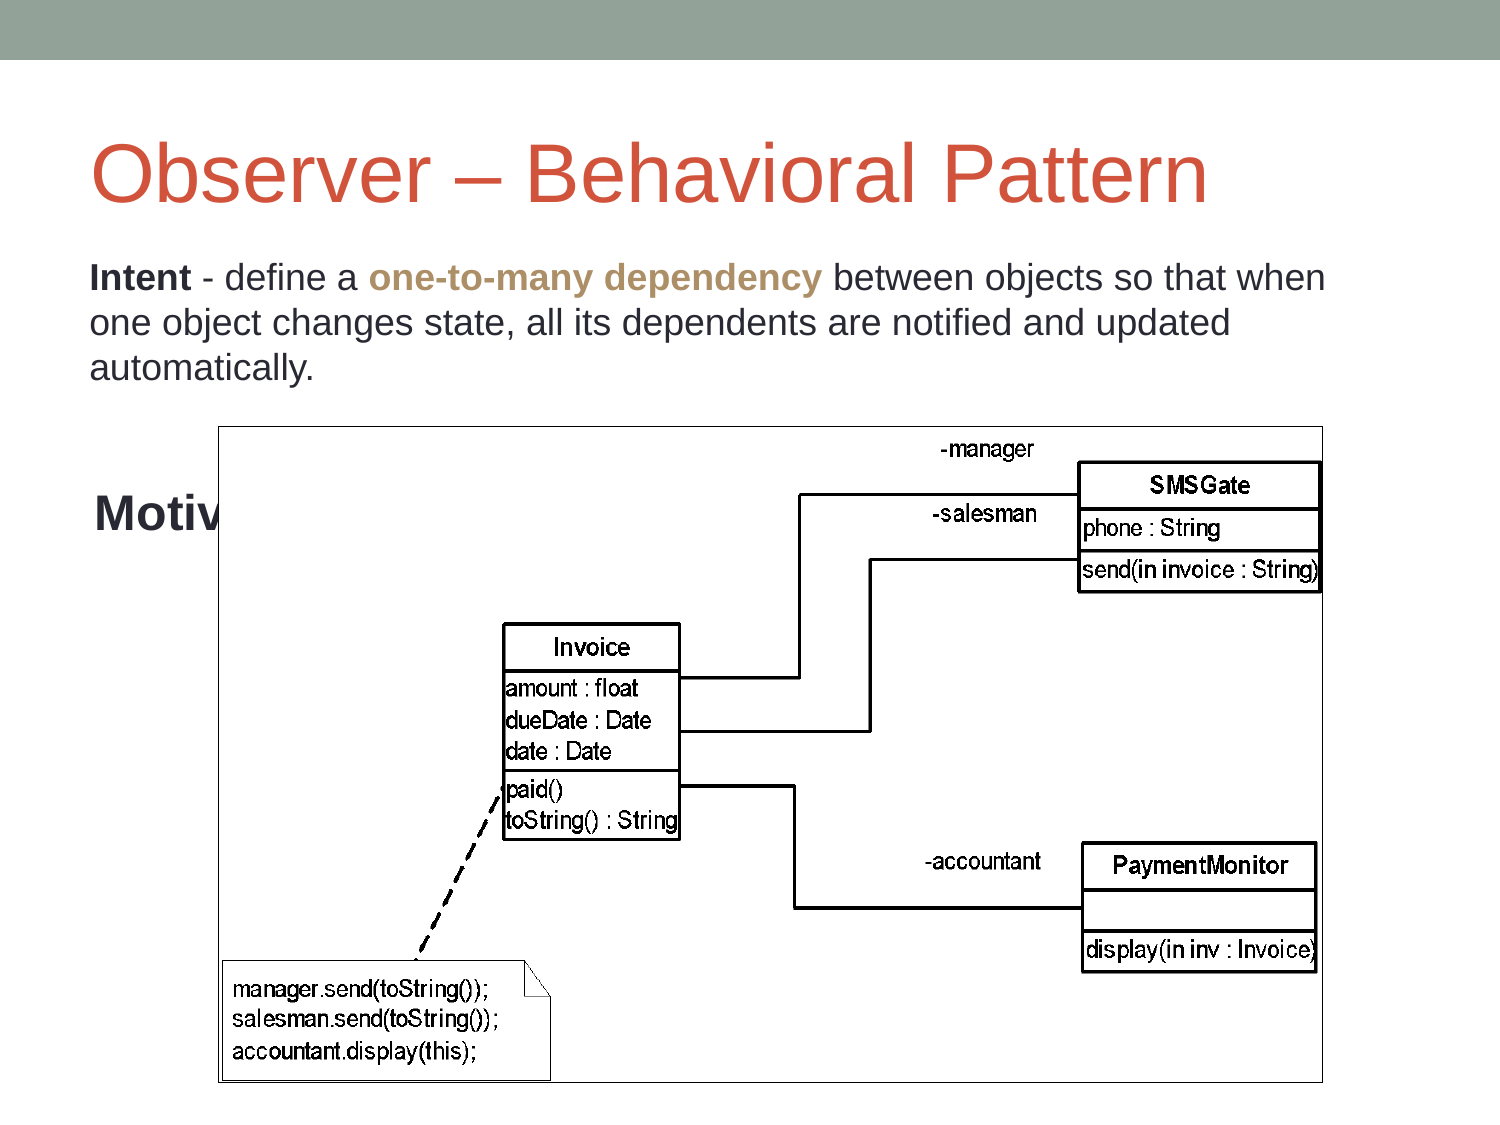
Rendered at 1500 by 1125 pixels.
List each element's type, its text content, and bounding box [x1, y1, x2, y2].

title Observer – Behavioral Pattern [75, 87, 1425, 250]
text_box Motivation [79, 472, 212, 548]
text_box Intent - define a one-to-many dependency between objects so that when one object changes state, all its dependents are notified and updated automatically. [74, 245, 1385, 396]
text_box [218, 425, 1323, 1083]
